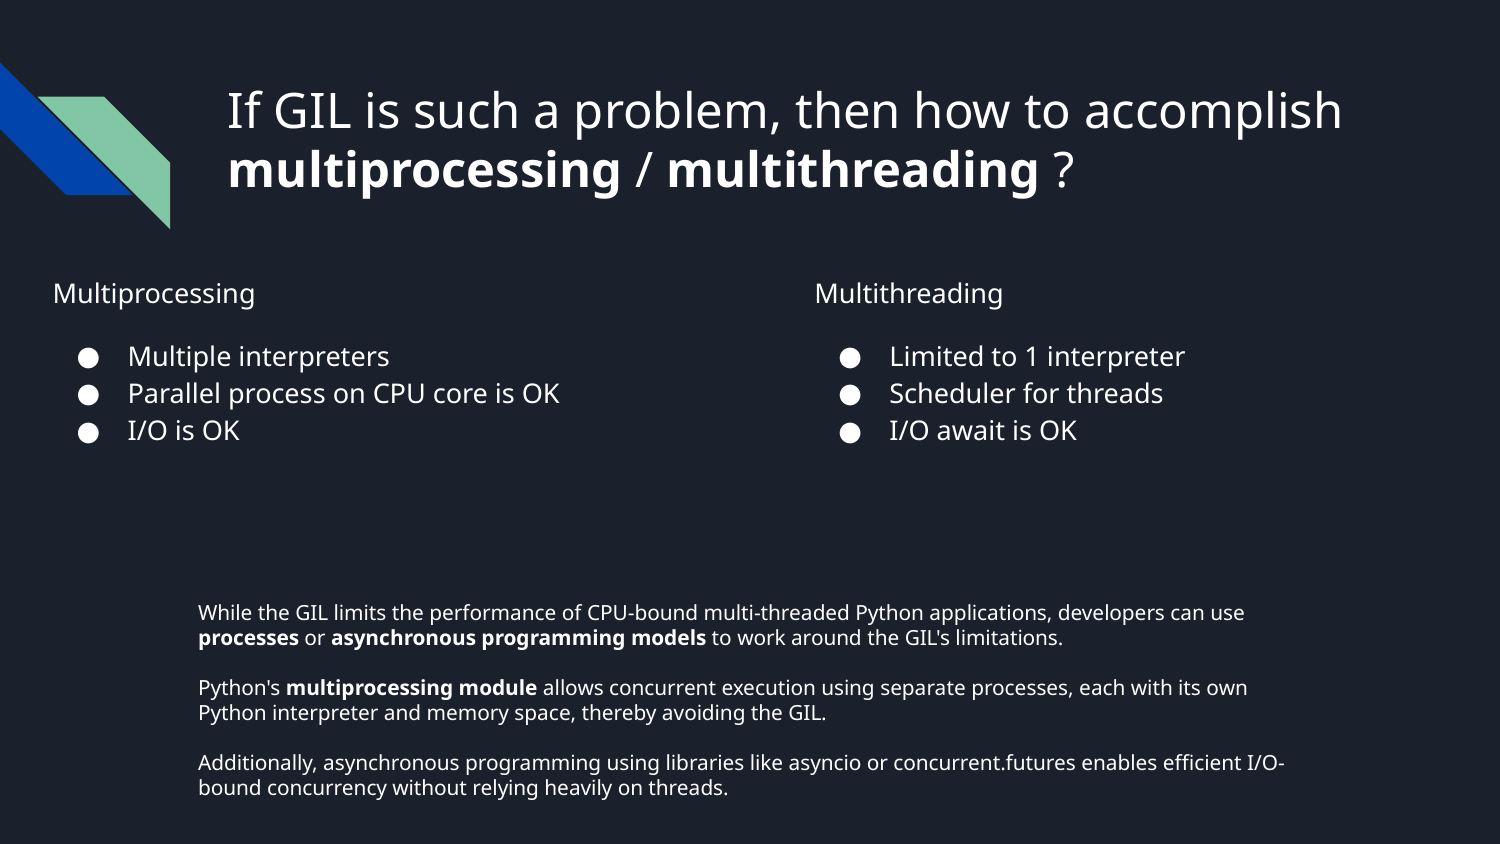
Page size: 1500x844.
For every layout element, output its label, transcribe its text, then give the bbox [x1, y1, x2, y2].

list Multiprocessing Multiple interpreters Parallel process on CPU core is OK I/O is OK [37, 257, 616, 563]
title If GIL is such a problem, then how to accomplish multiprocessing / multithreading ? [212, 64, 1368, 215]
text_box While the GIL limits the performance of CPU-bound multi-threaded Python applications, developers can use processes or asynchronous programming models to work around the GIL's limitations. Python's multiprocessing module allows concurrent execution using separate processes, each with its own Python interpreter and memory space, thereby avoiding the GIL. Additionally, asynchronous programming using libraries like asyncio or concurrent.futures enables efficient I/O-bound concurrency without relying heavily on threads. [183, 584, 1317, 815]
list Multithreading Limited to 1 interpreter Scheduler for threads I/O await is OK [799, 257, 1413, 543]
